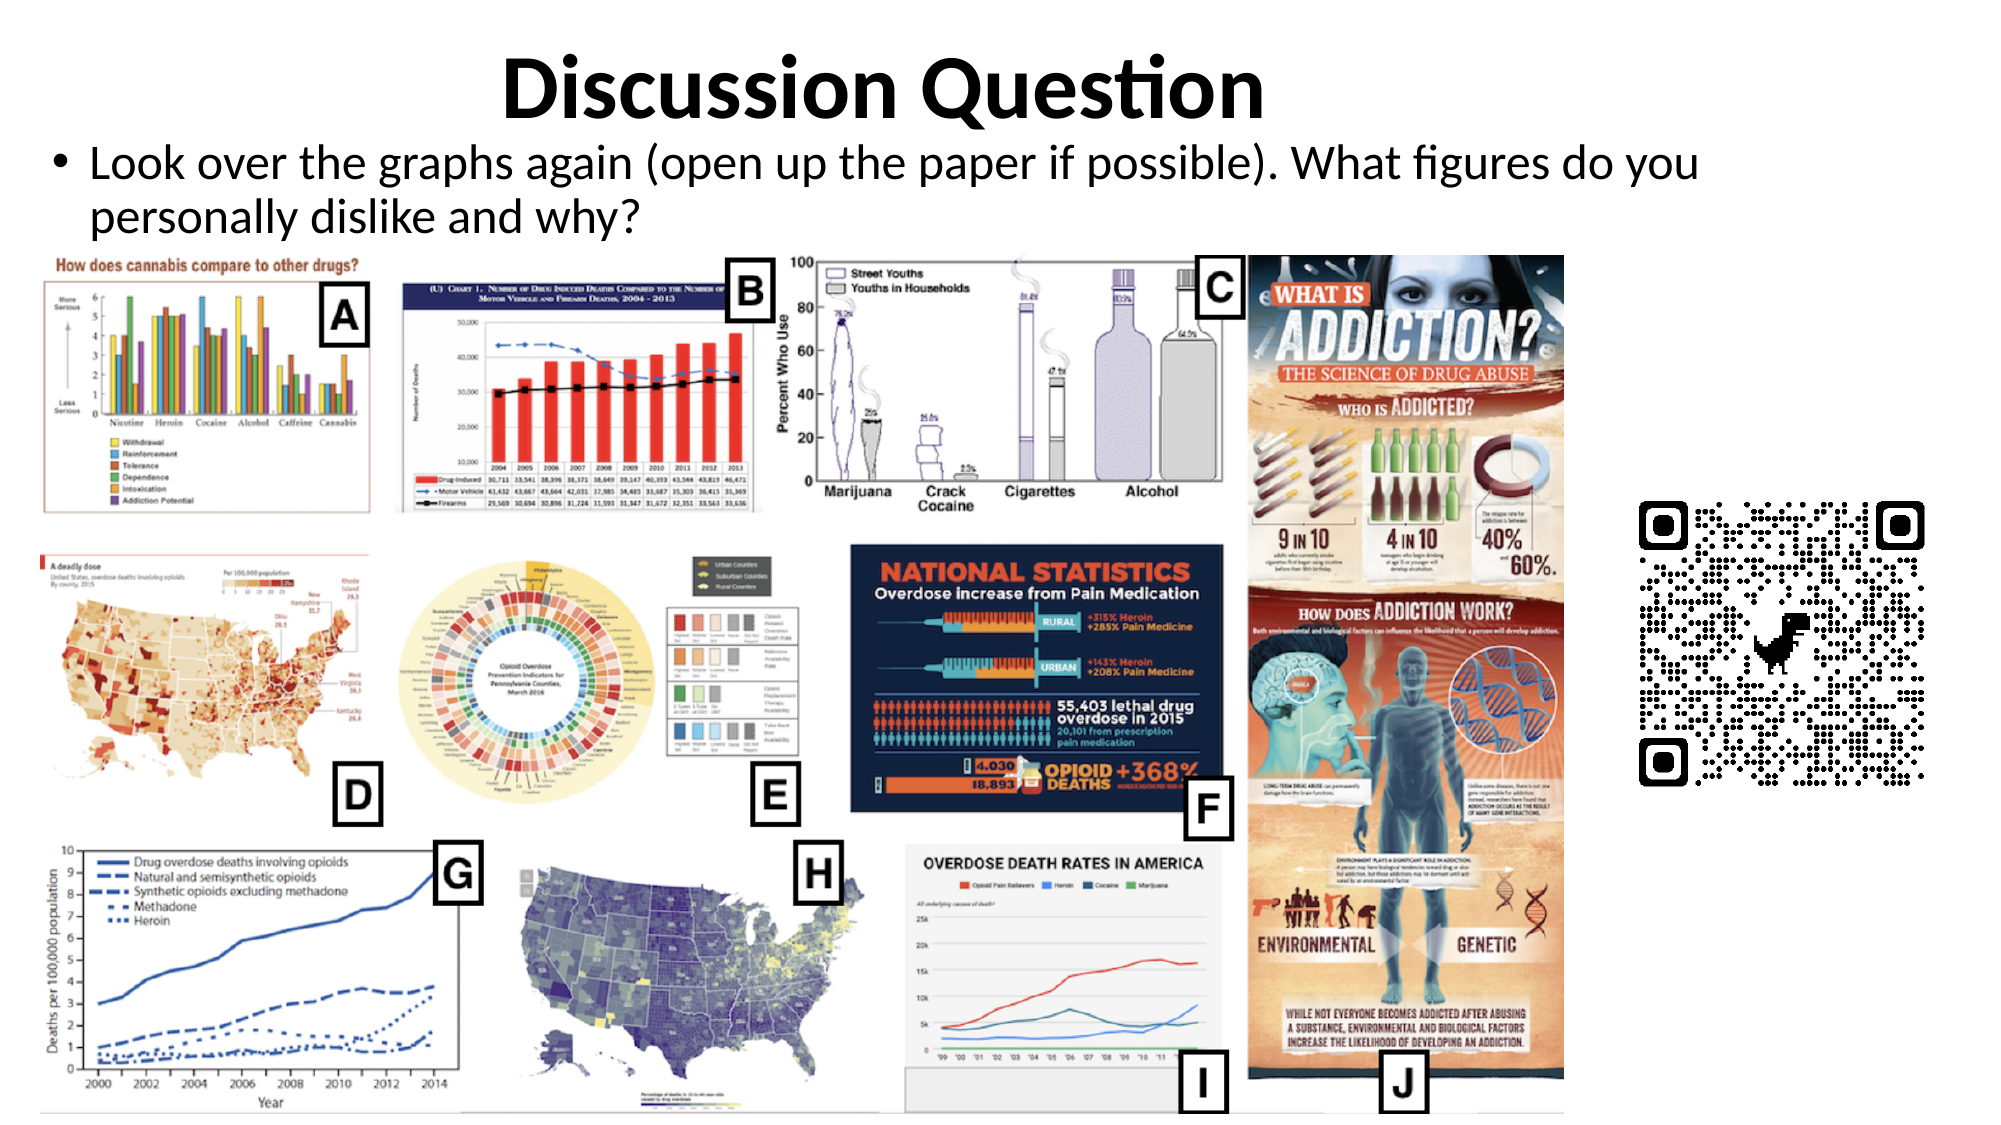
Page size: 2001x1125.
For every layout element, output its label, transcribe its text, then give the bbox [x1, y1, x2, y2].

picture [16, 242, 1606, 1125]
picture [1610, 473, 1952, 815]
list Look over the graphs again (open up the paper if possible). What figures do you personally dislike and why? [36, 129, 1762, 843]
title Discussion Question [486, 0, 2000, 198]
